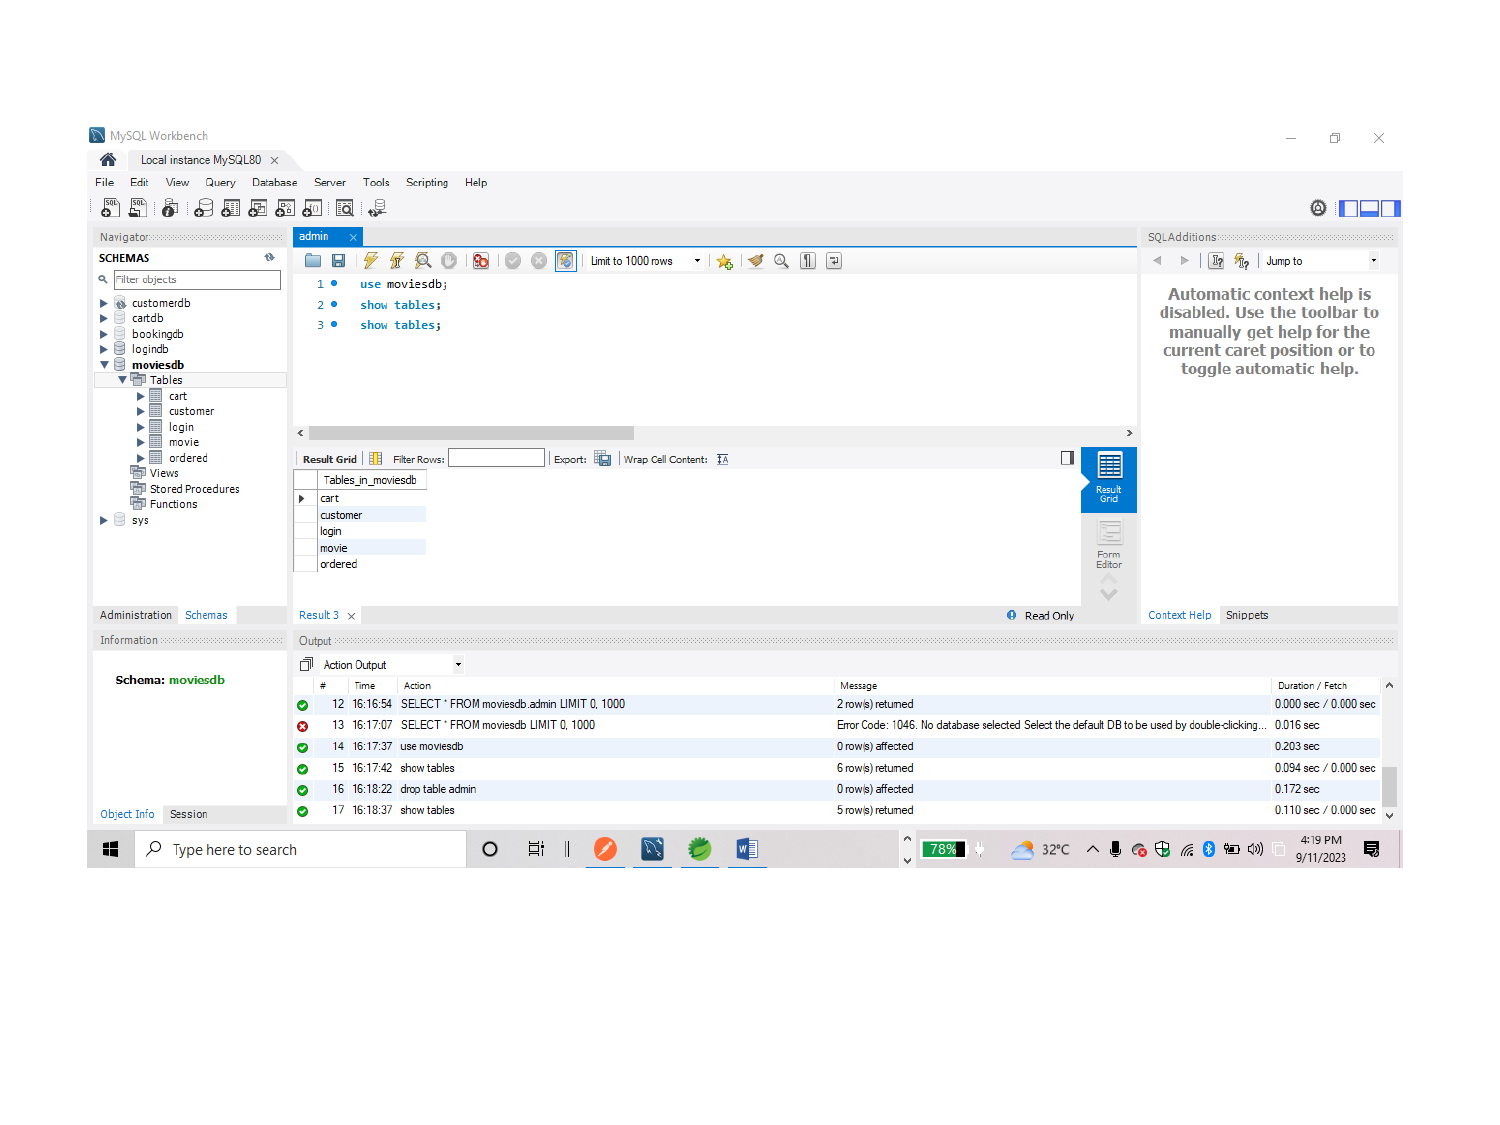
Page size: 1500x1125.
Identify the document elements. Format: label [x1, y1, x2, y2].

list [87, 124, 1403, 868]
